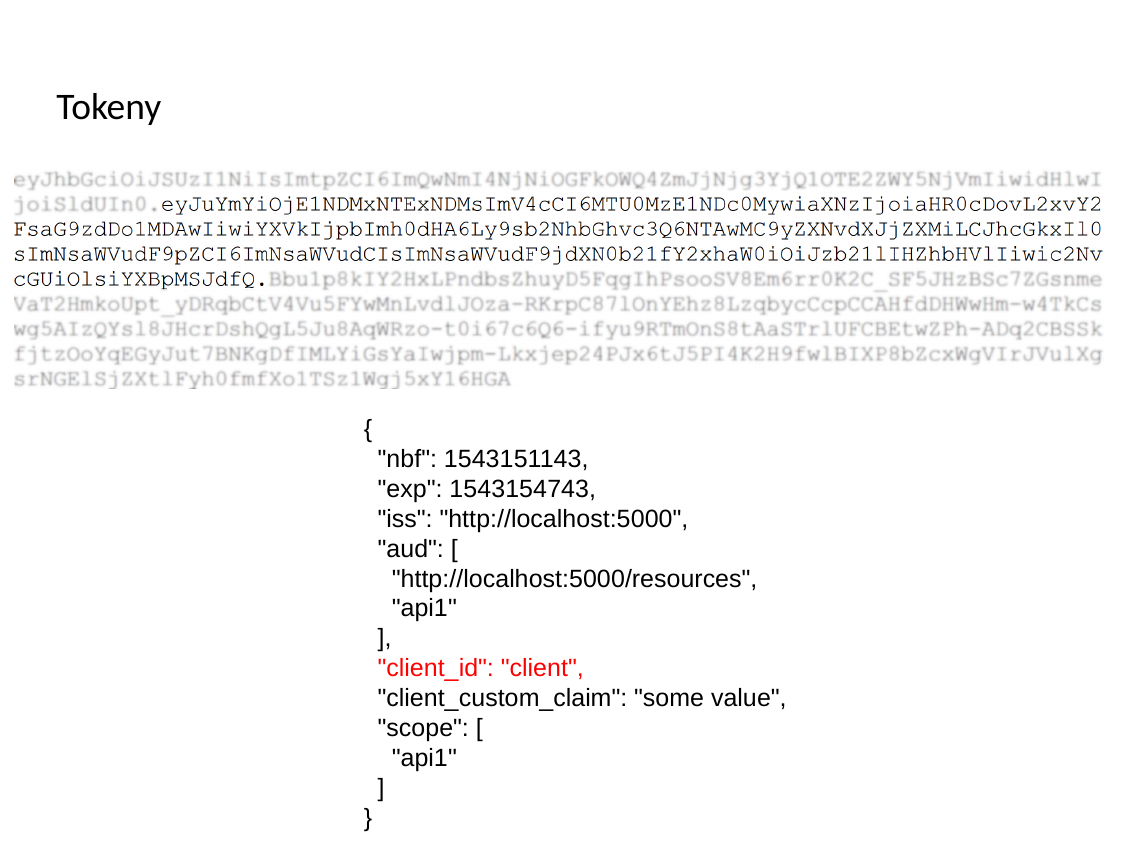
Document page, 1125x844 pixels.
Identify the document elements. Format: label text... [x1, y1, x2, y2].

text_box { "nbf": 1543151143, "exp": 1543154743, "iss": "http://localhost:5000", "aud": [ "http://localhost:5000/resources", "api1" ], "client_id": "client", "client_custom_claim": "some value", "scope": [ "api1" ] } [348, 404, 1125, 839]
text_box Tokeny [56, 33, 1069, 165]
picture [14, 167, 1104, 390]
